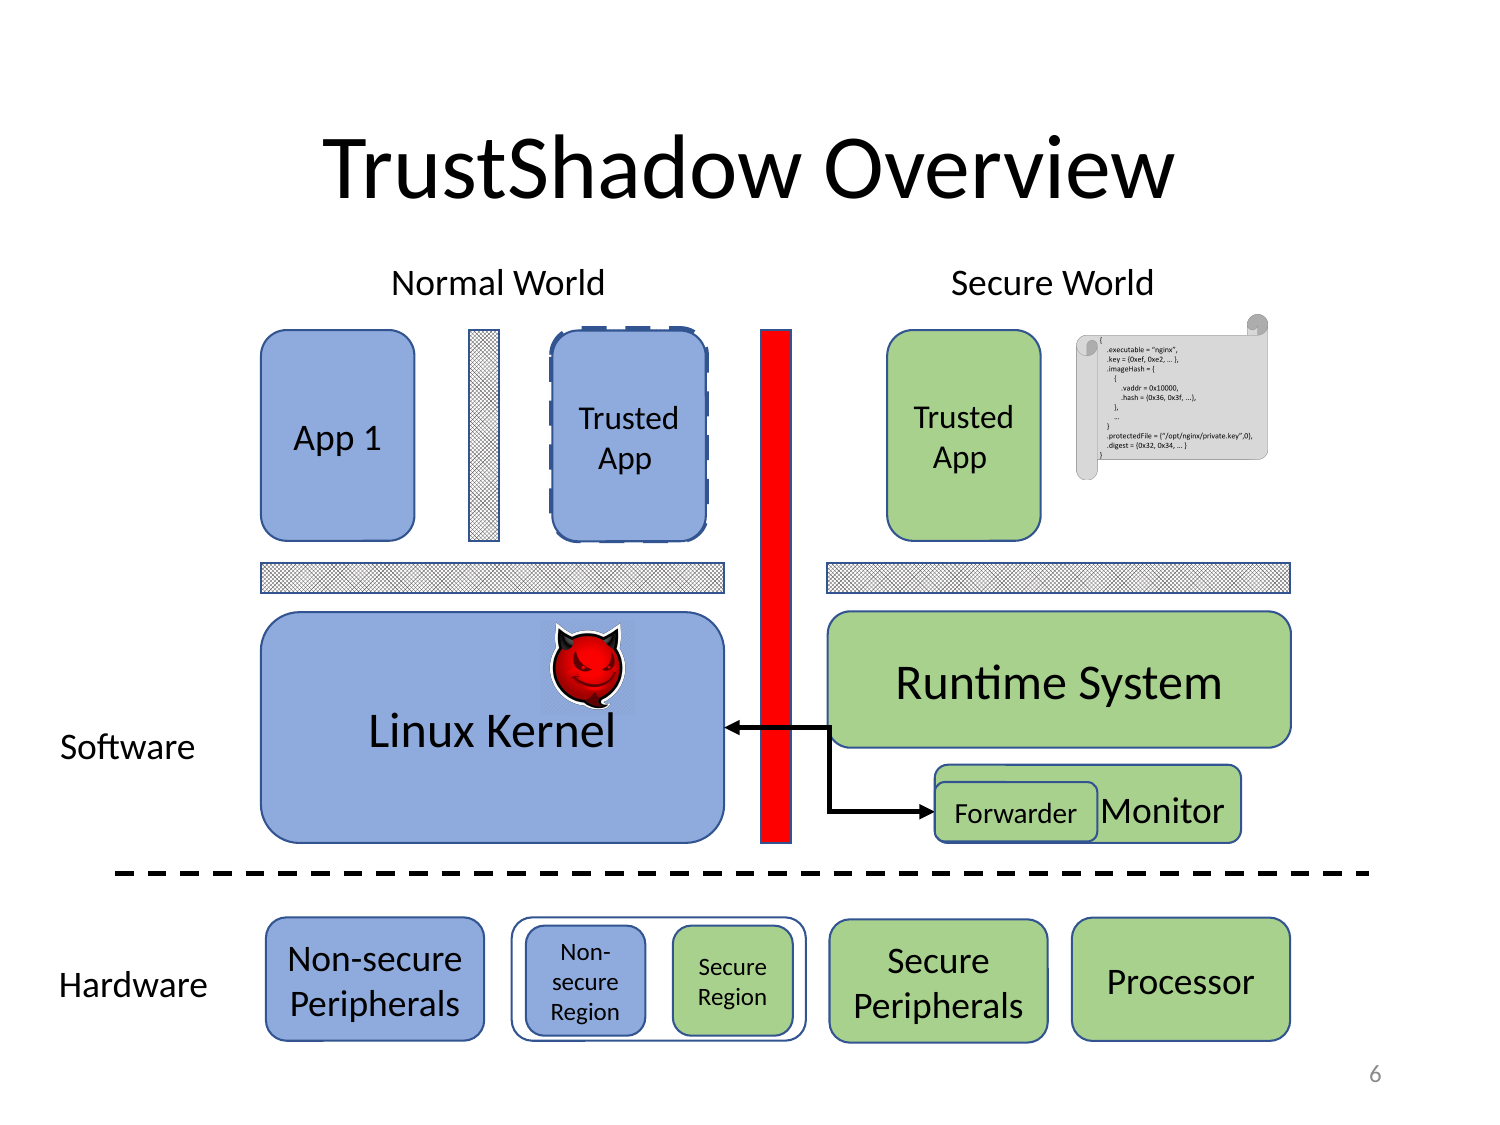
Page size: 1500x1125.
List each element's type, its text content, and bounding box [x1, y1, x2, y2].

text_box [826, 562, 1291, 594]
text_box App 1 [259, 329, 416, 542]
text_box [935, 763, 1243, 835]
text_box [510, 916, 807, 1042]
text_box [760, 812, 792, 844]
text_box Secure World [936, 250, 1170, 311]
picture [539, 619, 636, 716]
text_box Normal World [376, 250, 621, 311]
text_box [942, 838, 1240, 844]
text_box Trusted App [886, 329, 1042, 542]
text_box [724, 727, 935, 812]
text_box Non-secure Peripherals [264, 916, 486, 1042]
text_box [468, 329, 500, 542]
text_box Non-secure Region [524, 924, 647, 1037]
text_box [760, 329, 792, 725]
picture [1076, 314, 1268, 480]
text_box [260, 562, 725, 594]
title TrustShadow Overview [103, 59, 1397, 278]
text_box Trusted App [551, 329, 707, 543]
text_box Secure Region [671, 924, 794, 1037]
text_box Secure Peripherals [828, 918, 1049, 1044]
text_box Software [45, 715, 211, 775]
text_box Forwarder [933, 780, 1097, 843]
text_box Linux Kernel [259, 611, 726, 844]
text_box Monitor [1085, 778, 1241, 838]
text_box Processor [1070, 916, 1292, 1042]
text_box Hardware [44, 952, 224, 1012]
text_box Runtime System [826, 610, 1292, 749]
slide_number 6 [1059, 1042, 1397, 1103]
